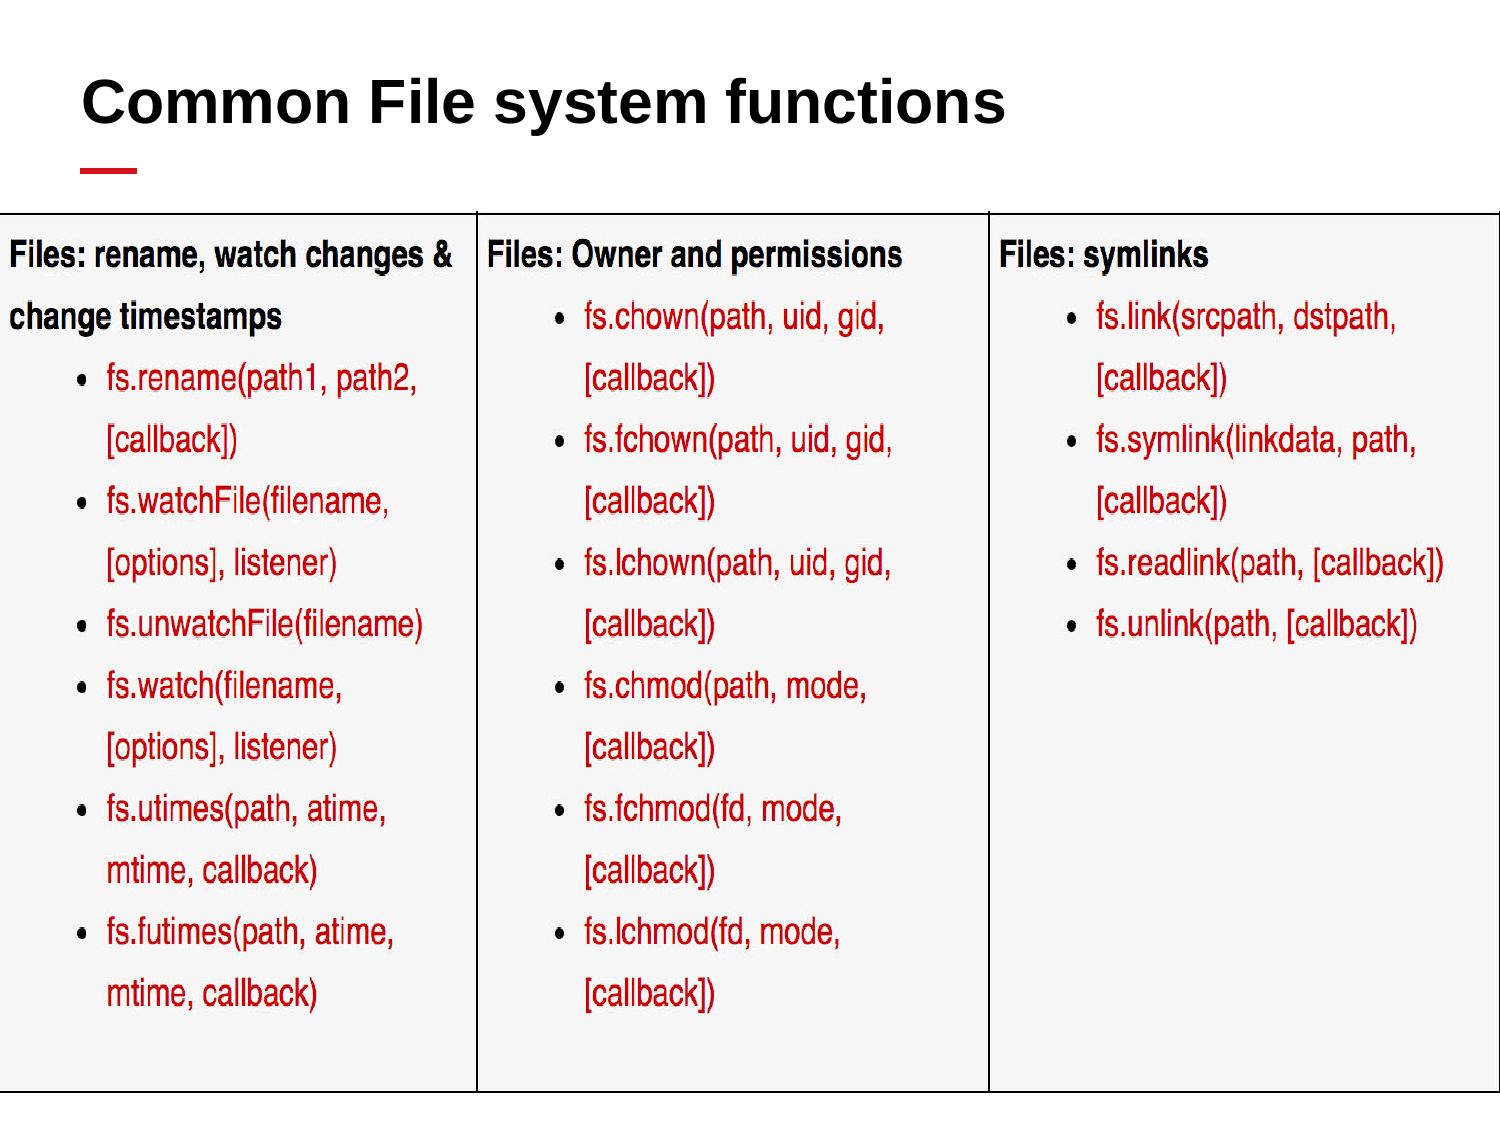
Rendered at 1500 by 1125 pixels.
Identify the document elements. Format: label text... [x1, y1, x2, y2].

title Common File system functions [81, 68, 1421, 138]
picture [0, 211, 1500, 1097]
